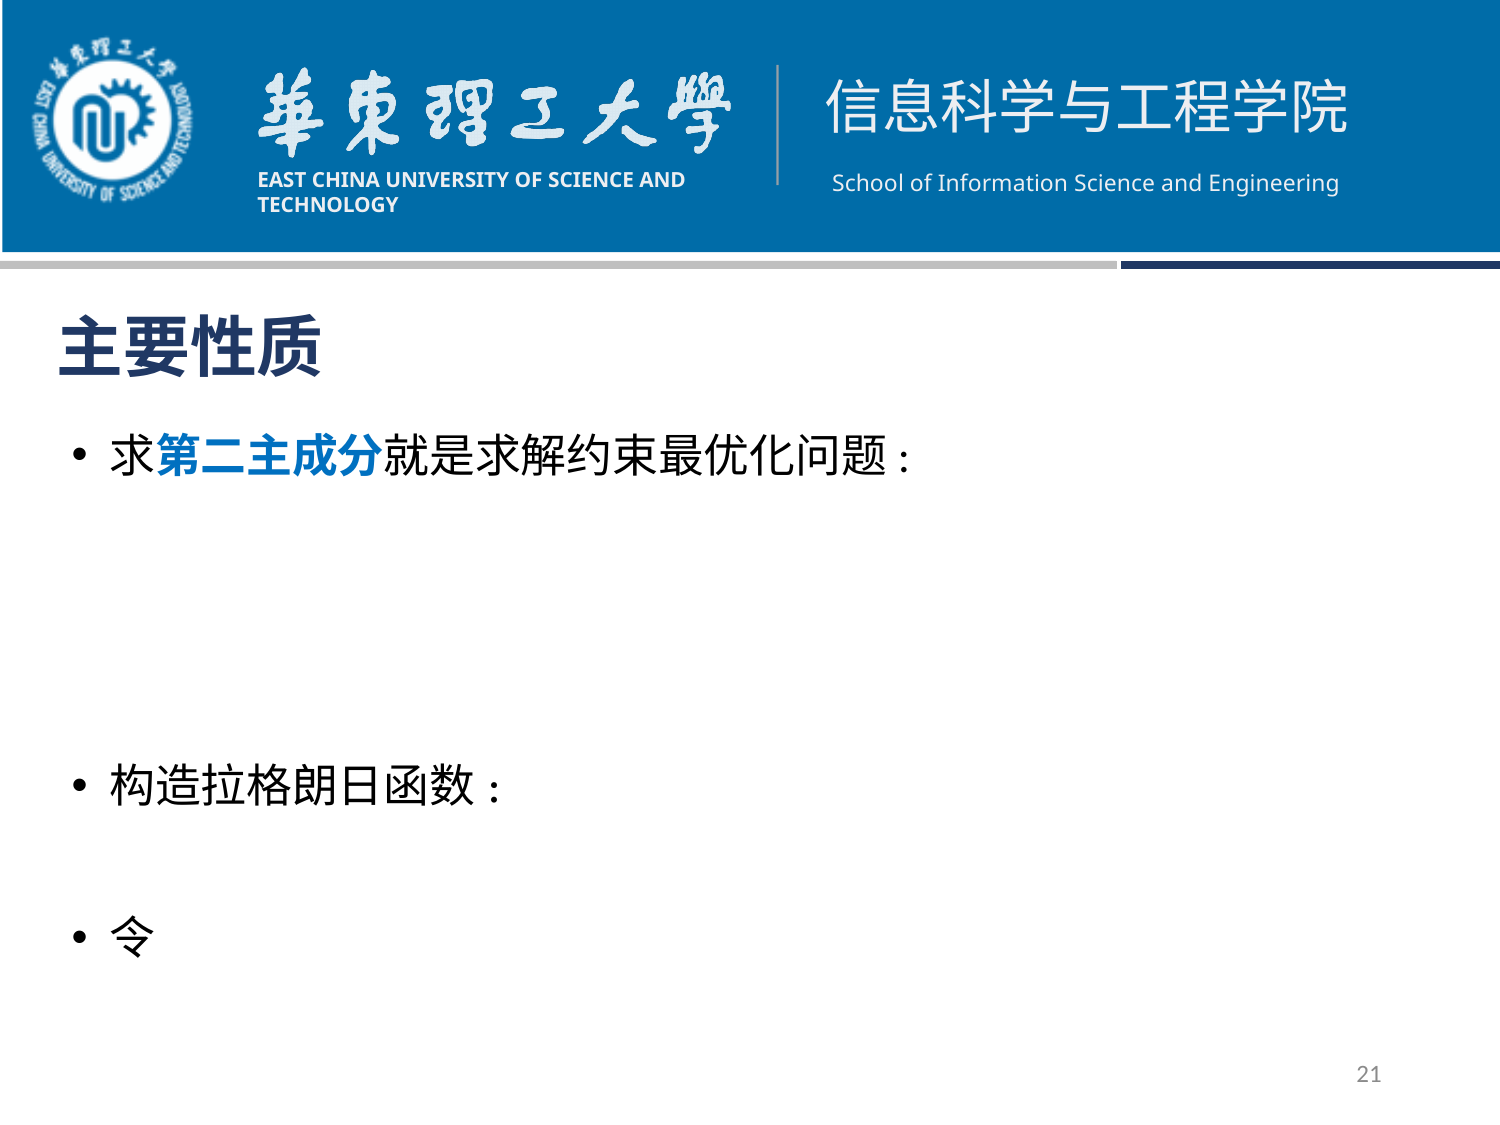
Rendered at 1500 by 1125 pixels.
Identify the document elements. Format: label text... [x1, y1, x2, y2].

picture [22, 32, 202, 214]
slide_number 21 [1059, 1042, 1397, 1103]
text_box 主要性质 [45, 268, 1408, 432]
